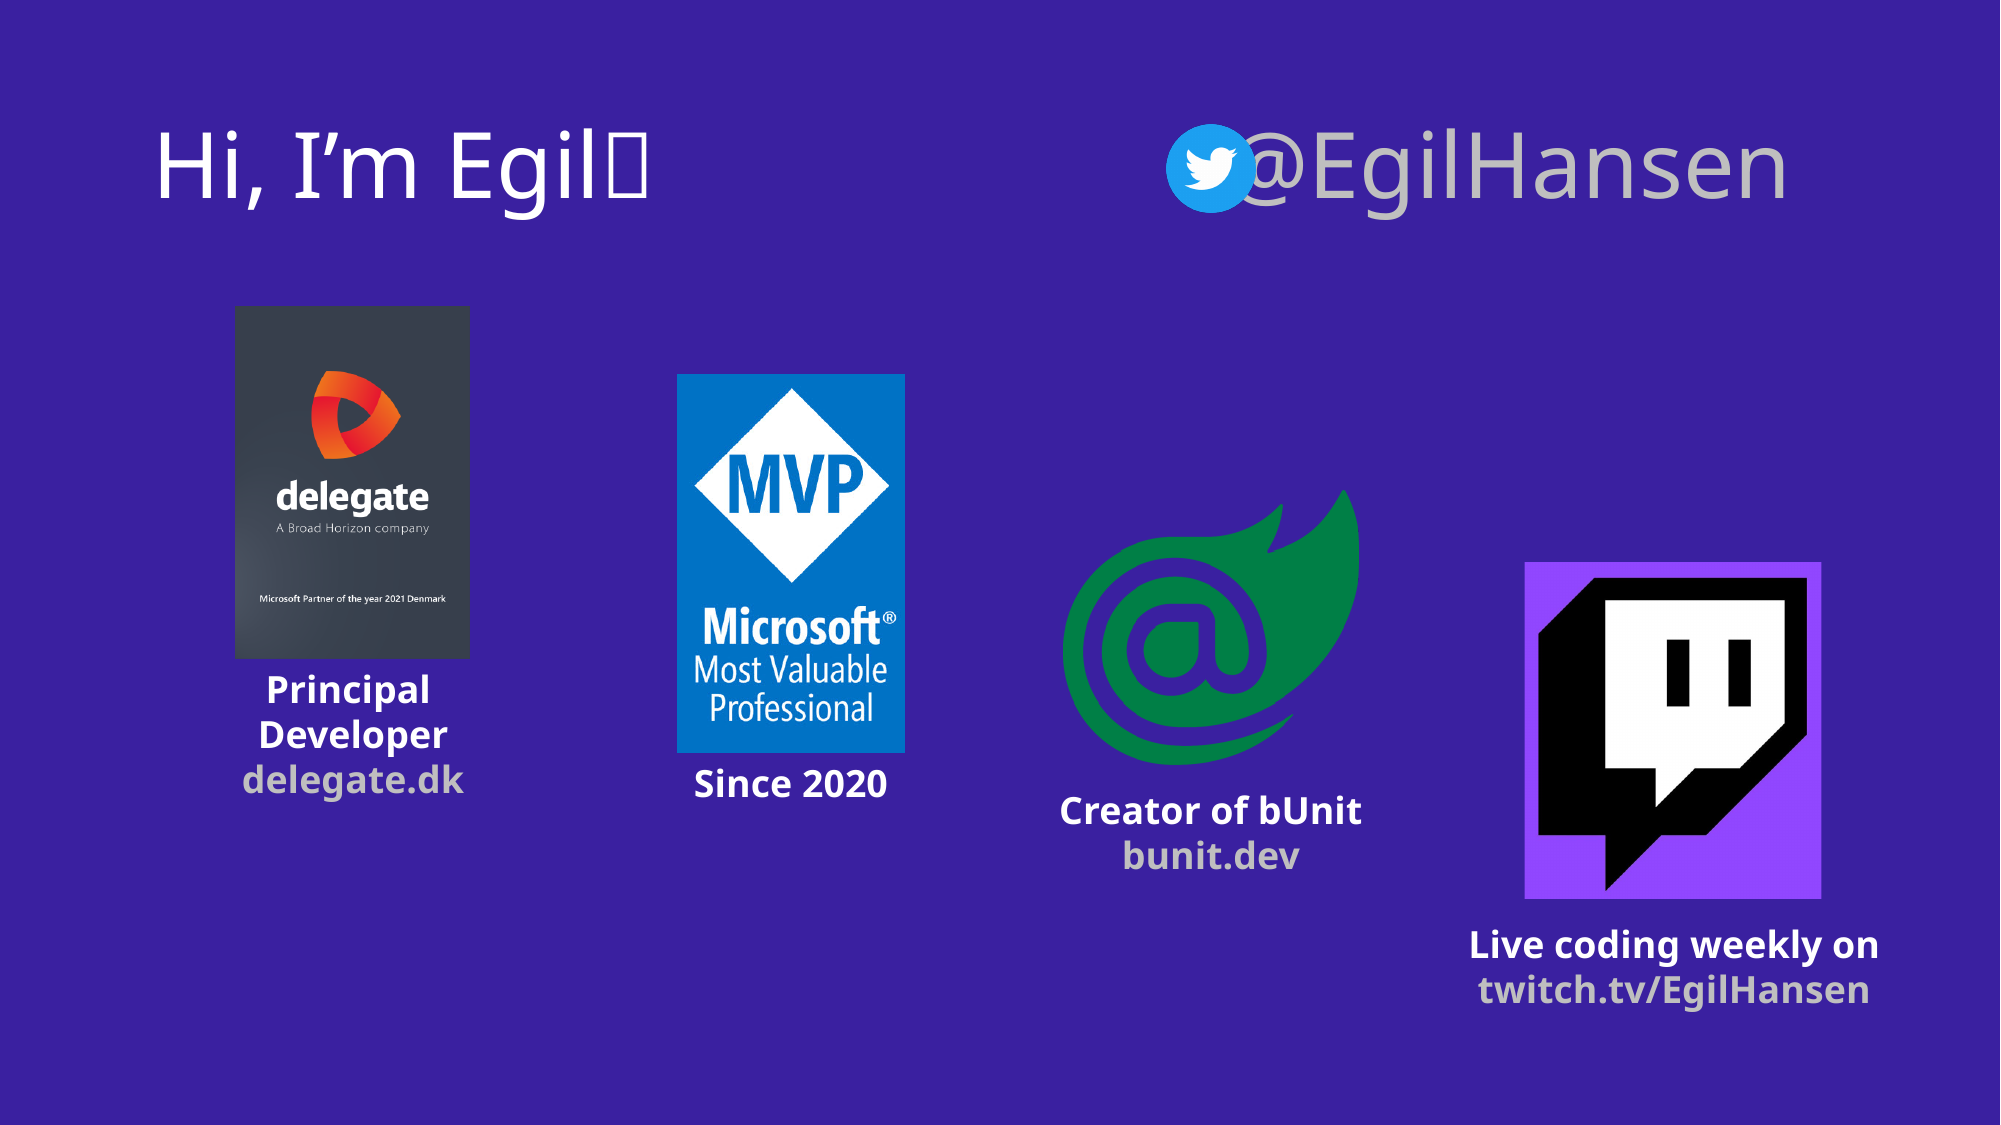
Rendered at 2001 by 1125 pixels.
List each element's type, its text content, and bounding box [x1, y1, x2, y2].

picture [1166, 124, 1256, 213]
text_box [1043, 476, 1379, 886]
title Hi, I’m Egil👋 @EgilHansen [137, 59, 1863, 278]
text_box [1458, 562, 1891, 1021]
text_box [233, 306, 473, 810]
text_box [677, 374, 905, 814]
